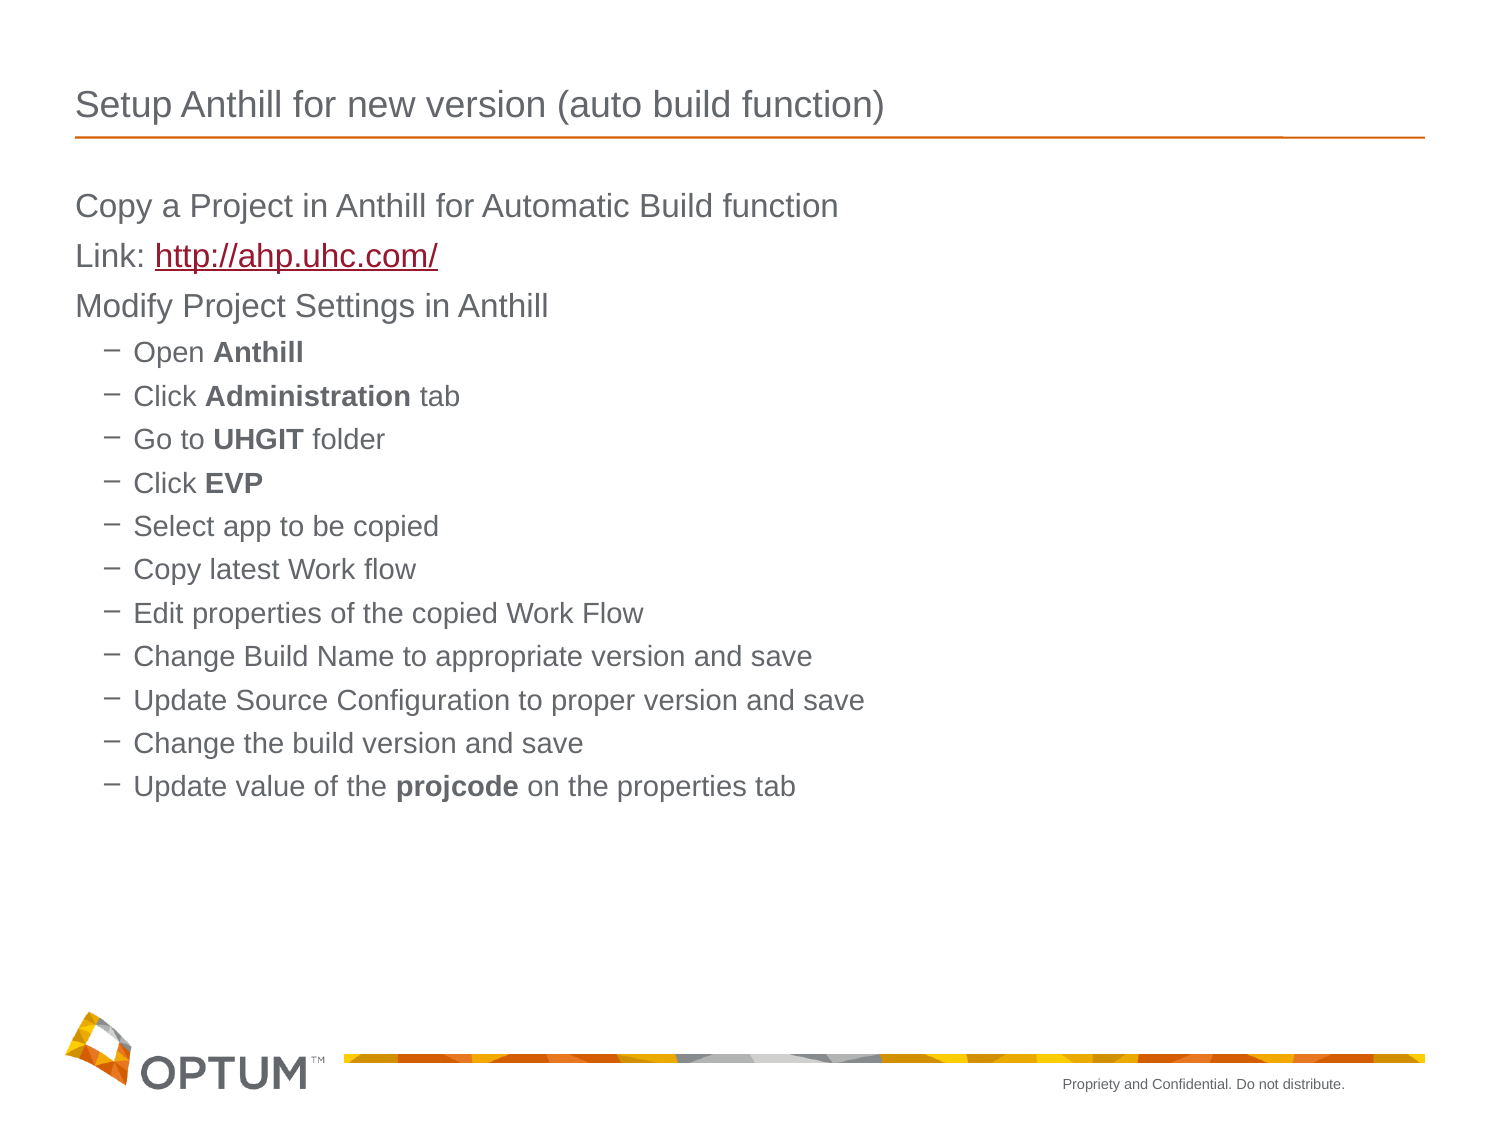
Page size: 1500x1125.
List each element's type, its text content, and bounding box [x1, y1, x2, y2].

picture [62, 1009, 327, 1092]
list Copy a Project in Anthill for Automatic Build function Link: http://ahp.uhc.com/ Modify Project Settings in Anthill Open Anthill Click Administration tab Go to UHGIT folder Click EVP Select app to be copied Copy latest Work flow Edit properties of the copied Work Flow Change Build Name to appropriate version and save Update Source Configuration to proper version and save Change the build version and save Update value of the projcode on the properties tab [75, 187, 1422, 1041]
title Setup Anthill for new version (auto build function) [74, 24, 1425, 126]
picture [343, 1054, 1425, 1063]
